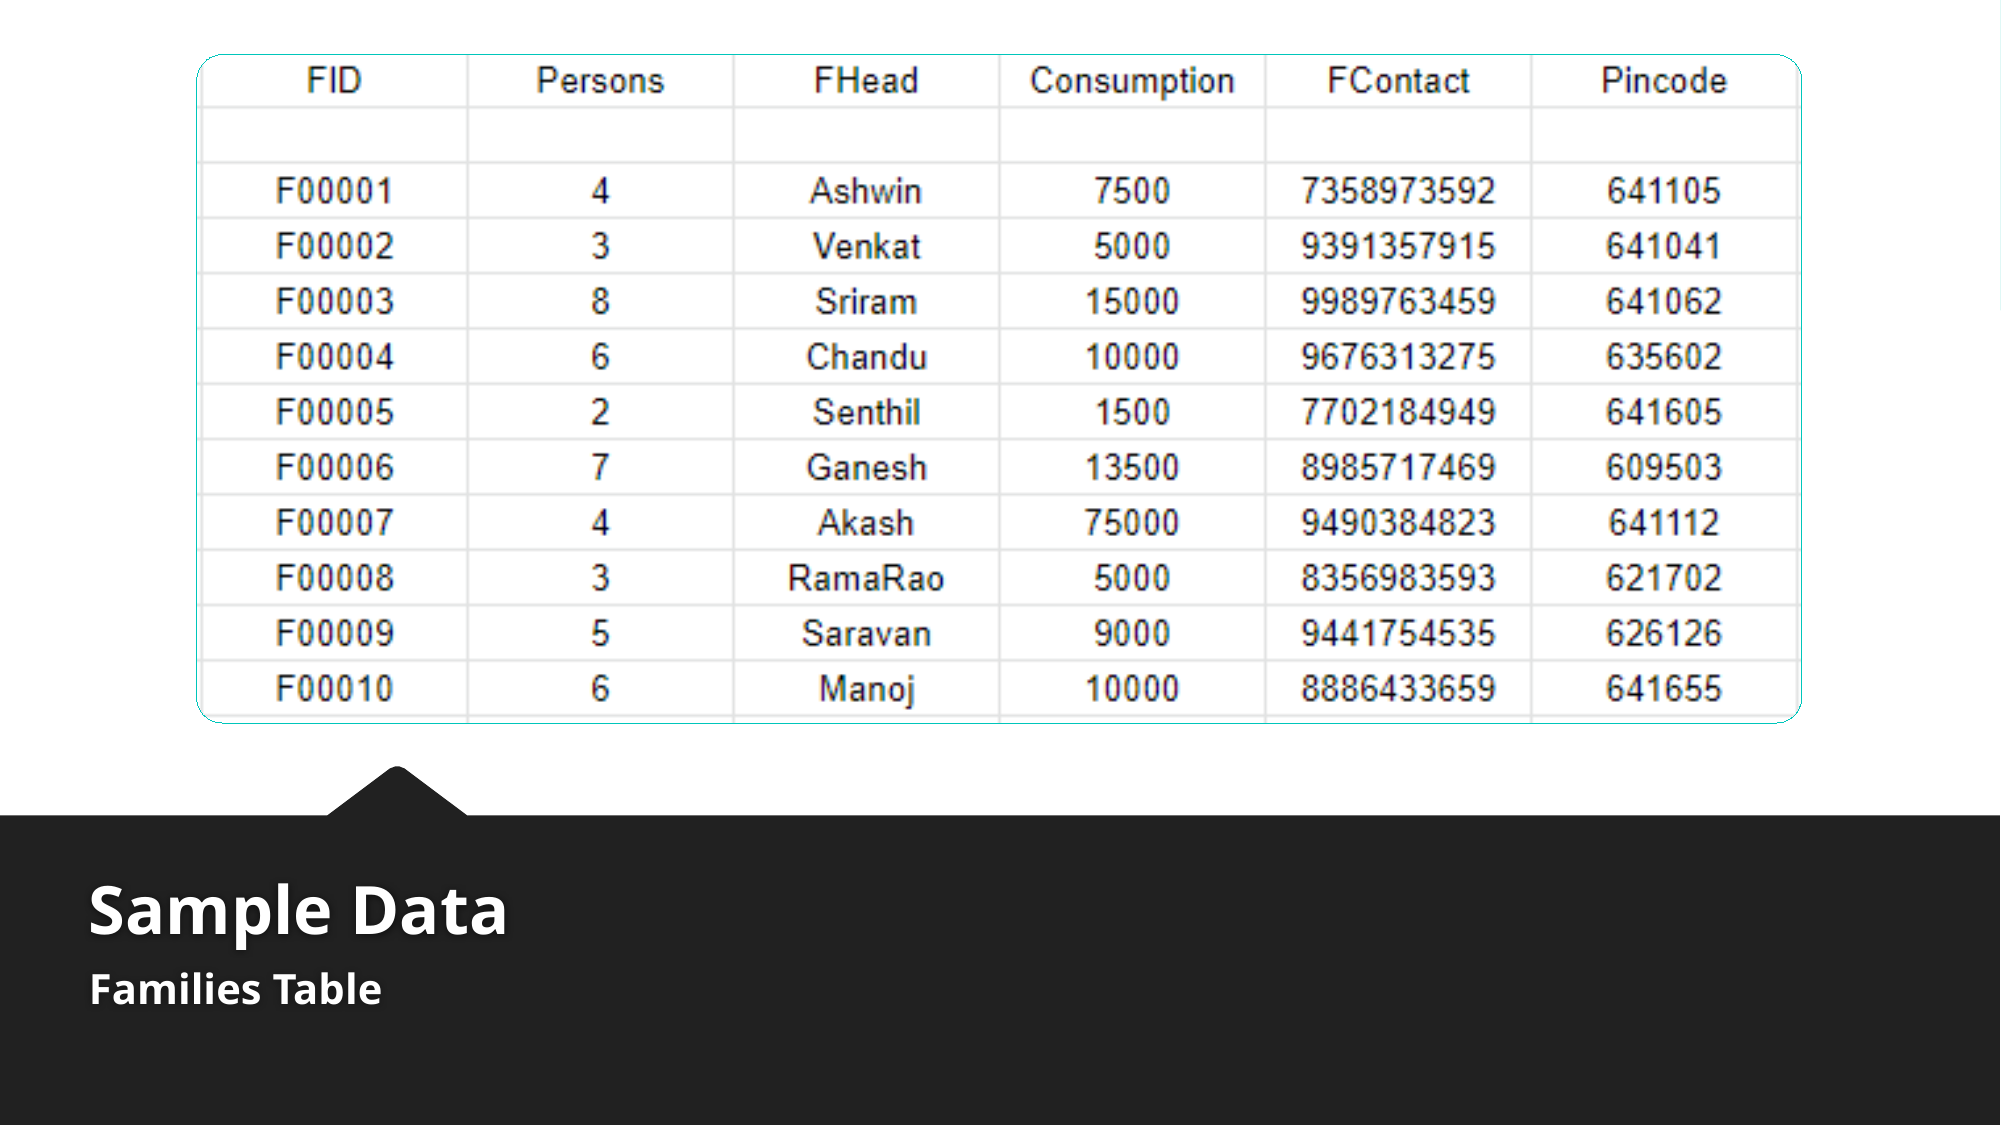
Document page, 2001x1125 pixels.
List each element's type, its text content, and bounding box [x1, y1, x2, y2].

list Families Table [74, 955, 1868, 1033]
text_box [0, 0, 2000, 814]
picture [196, 54, 1803, 724]
text_box [0, 765, 2000, 1125]
title Sample Data [74, 845, 1868, 953]
